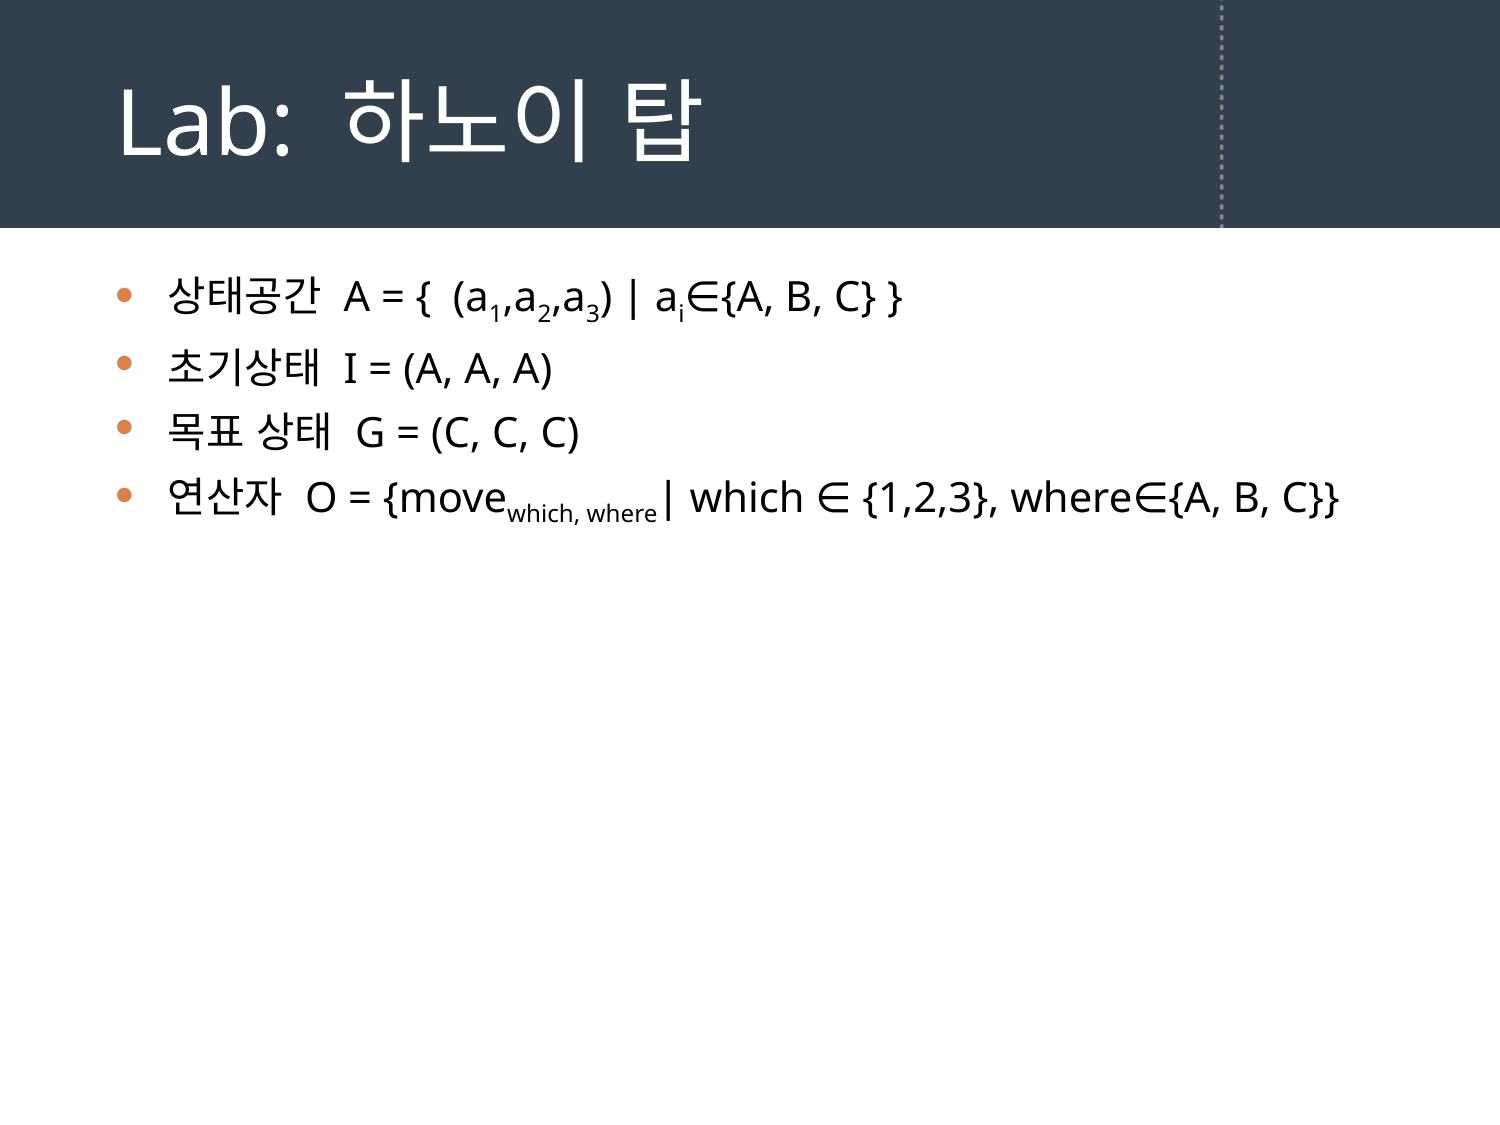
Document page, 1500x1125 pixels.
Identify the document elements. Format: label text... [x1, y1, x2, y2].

picture [0, 0, 1500, 228]
title Lab: 하노이 탑 [100, 37, 1438, 200]
list 상태공간 A = { (a1,a2,a3) ∣ ai∈{A, B, C} } 초기상태 I = (A, A, A) 목표 상태 G = (C, C, C) 연산자 O = {movewhich, where∣ which ∈ {1,2,3}, where∈{A, B, C}} [100, 262, 1438, 1000]
